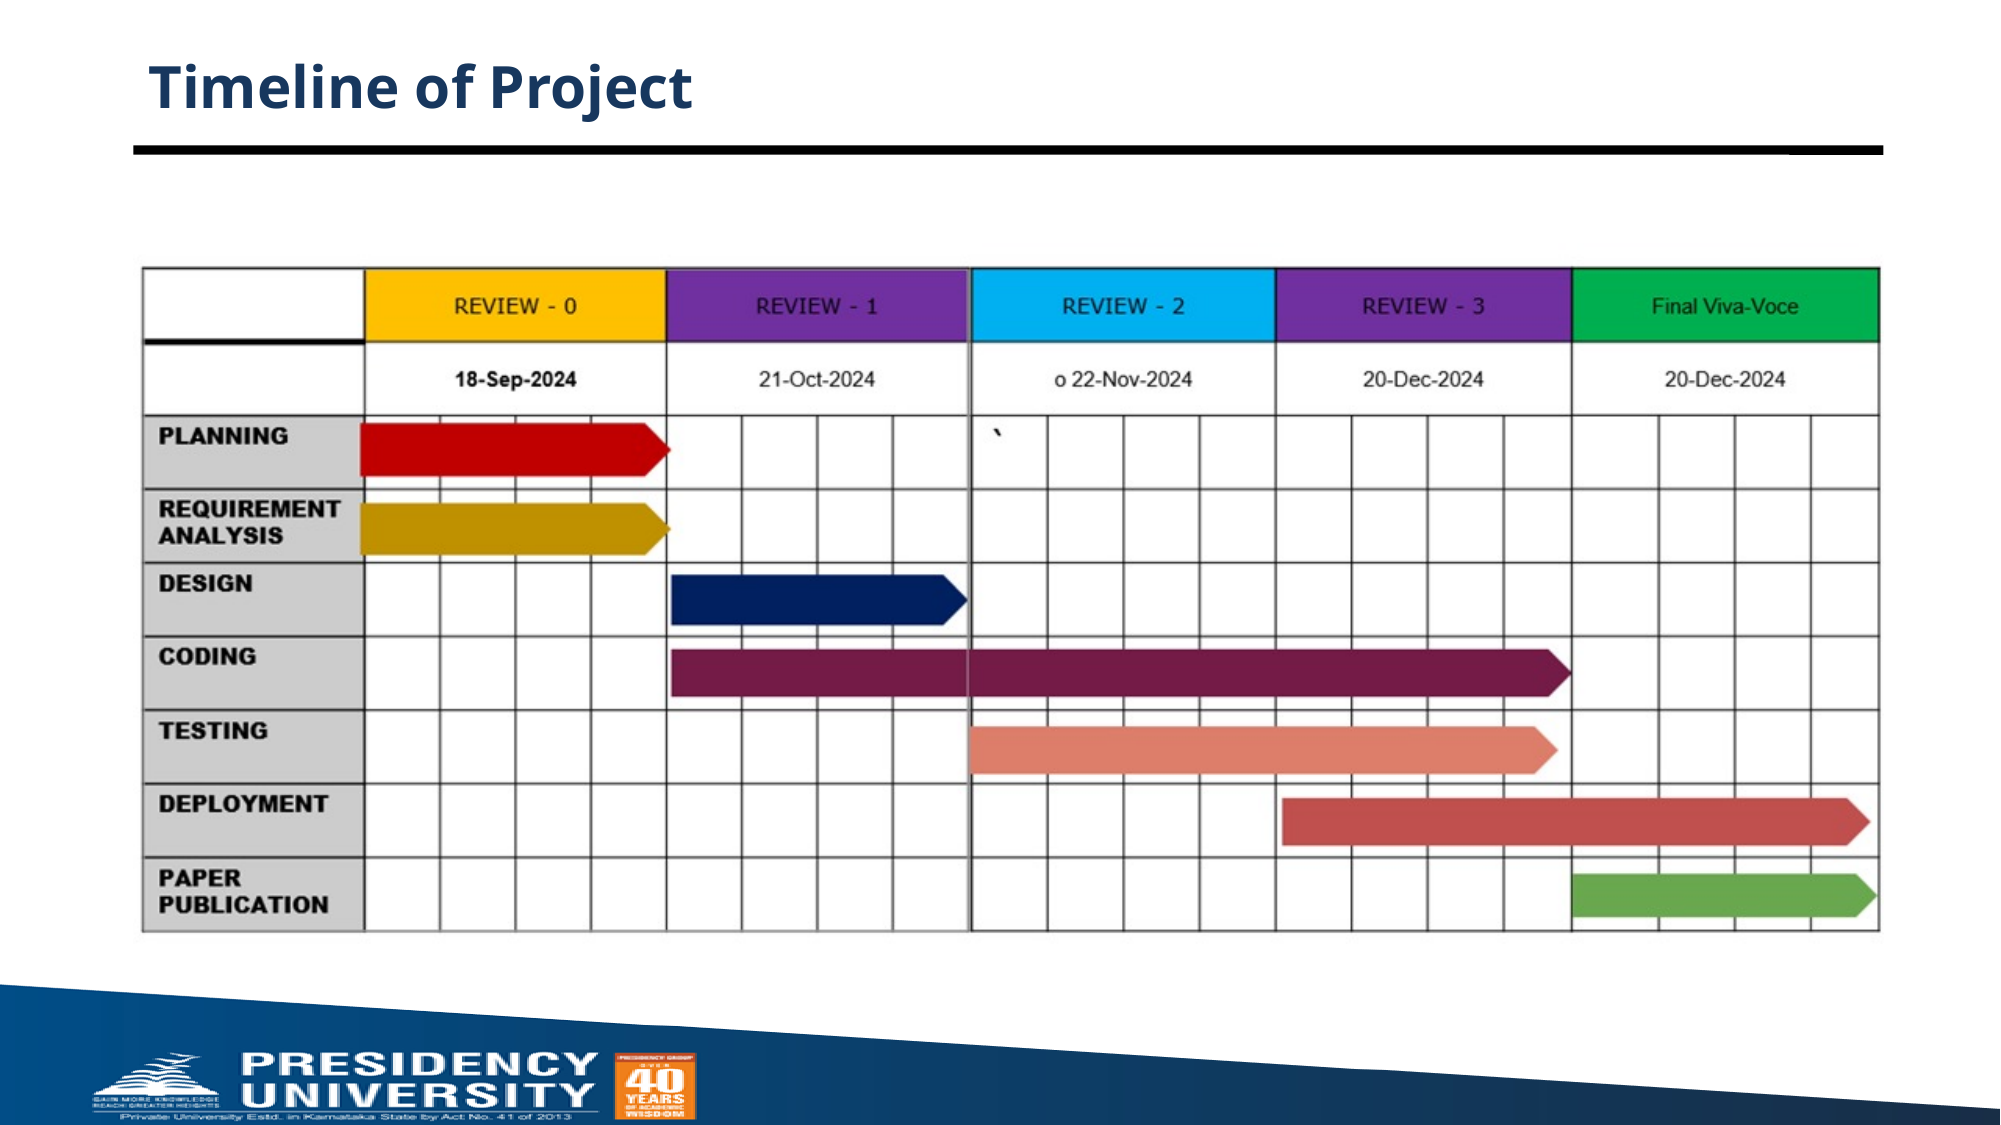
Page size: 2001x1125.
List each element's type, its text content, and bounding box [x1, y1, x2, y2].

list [133, 243, 1884, 944]
picture [0, 982, 2000, 1125]
title Timeline of Project [133, 45, 1884, 125]
